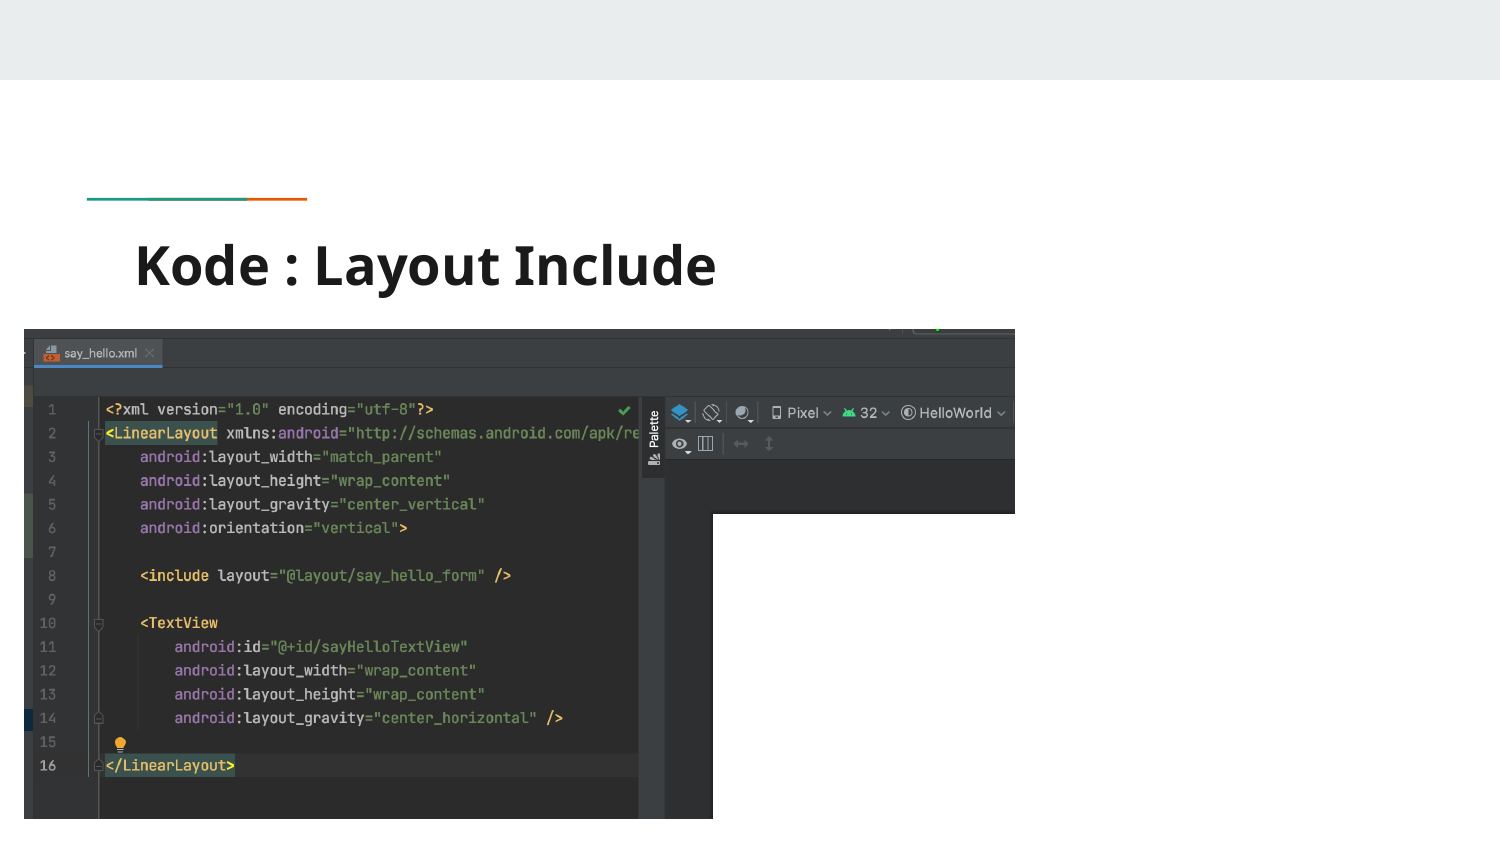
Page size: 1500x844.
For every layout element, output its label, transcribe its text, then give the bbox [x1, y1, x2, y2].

picture [24, 328, 1016, 819]
title Kode : Layout Include [119, 216, 1381, 305]
